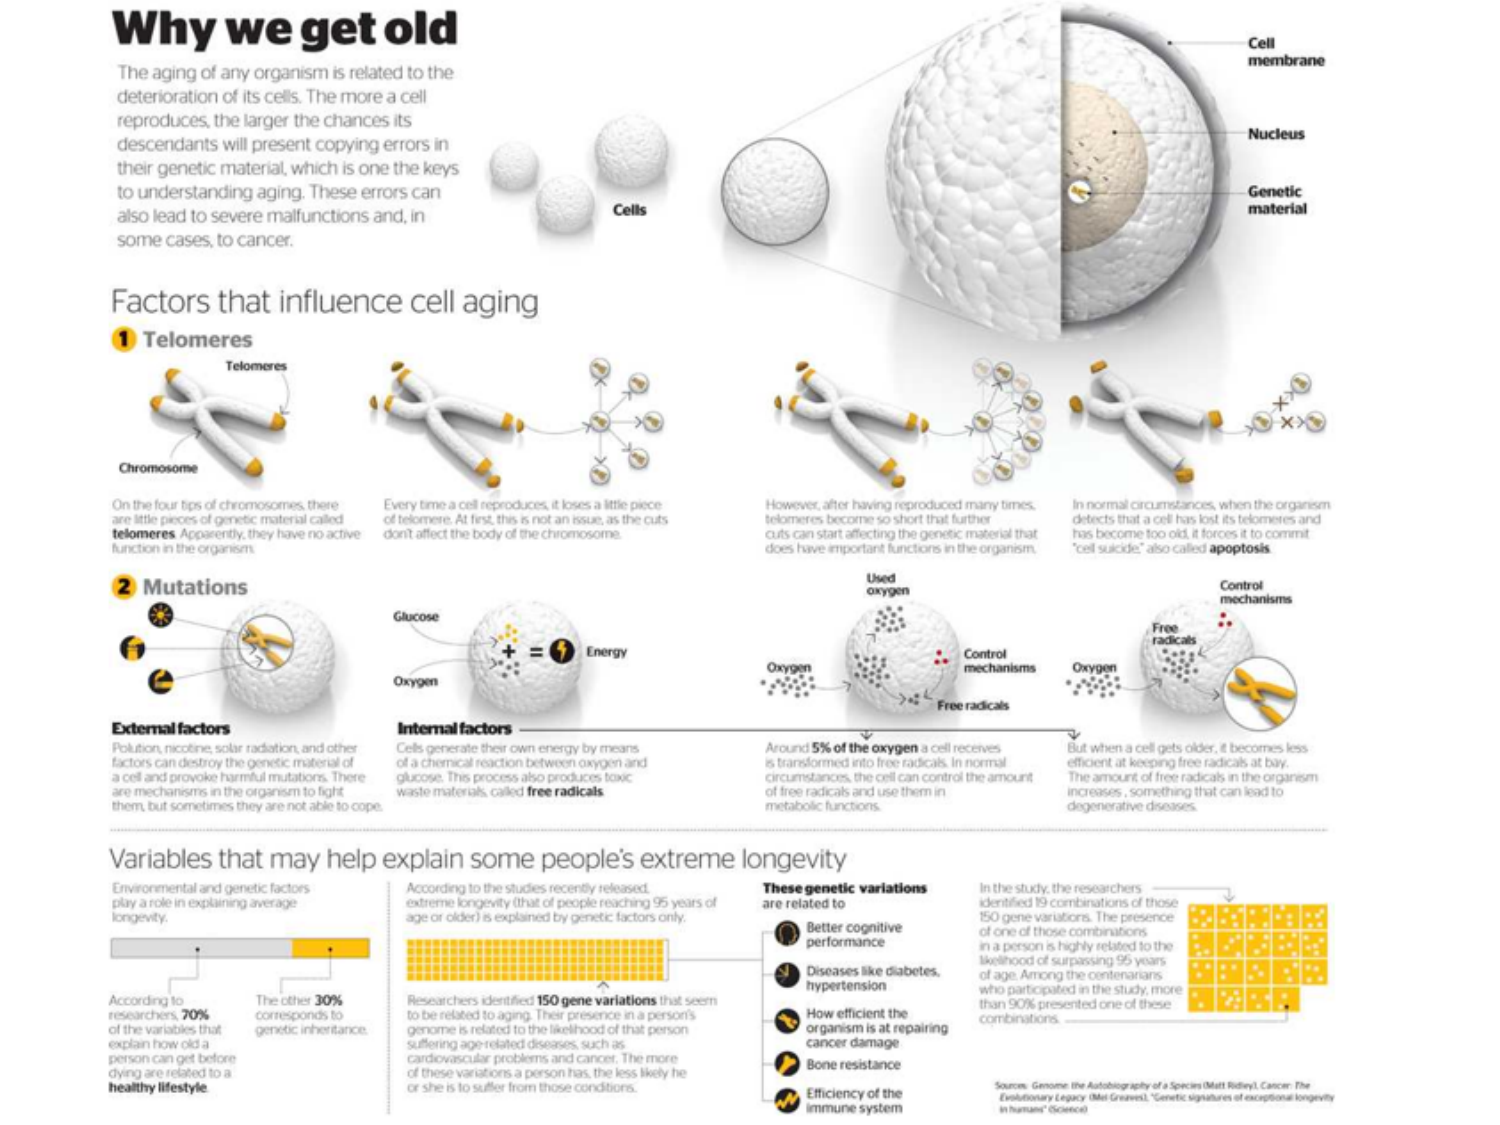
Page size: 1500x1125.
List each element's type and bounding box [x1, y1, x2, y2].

picture [95, 0, 1401, 1125]
